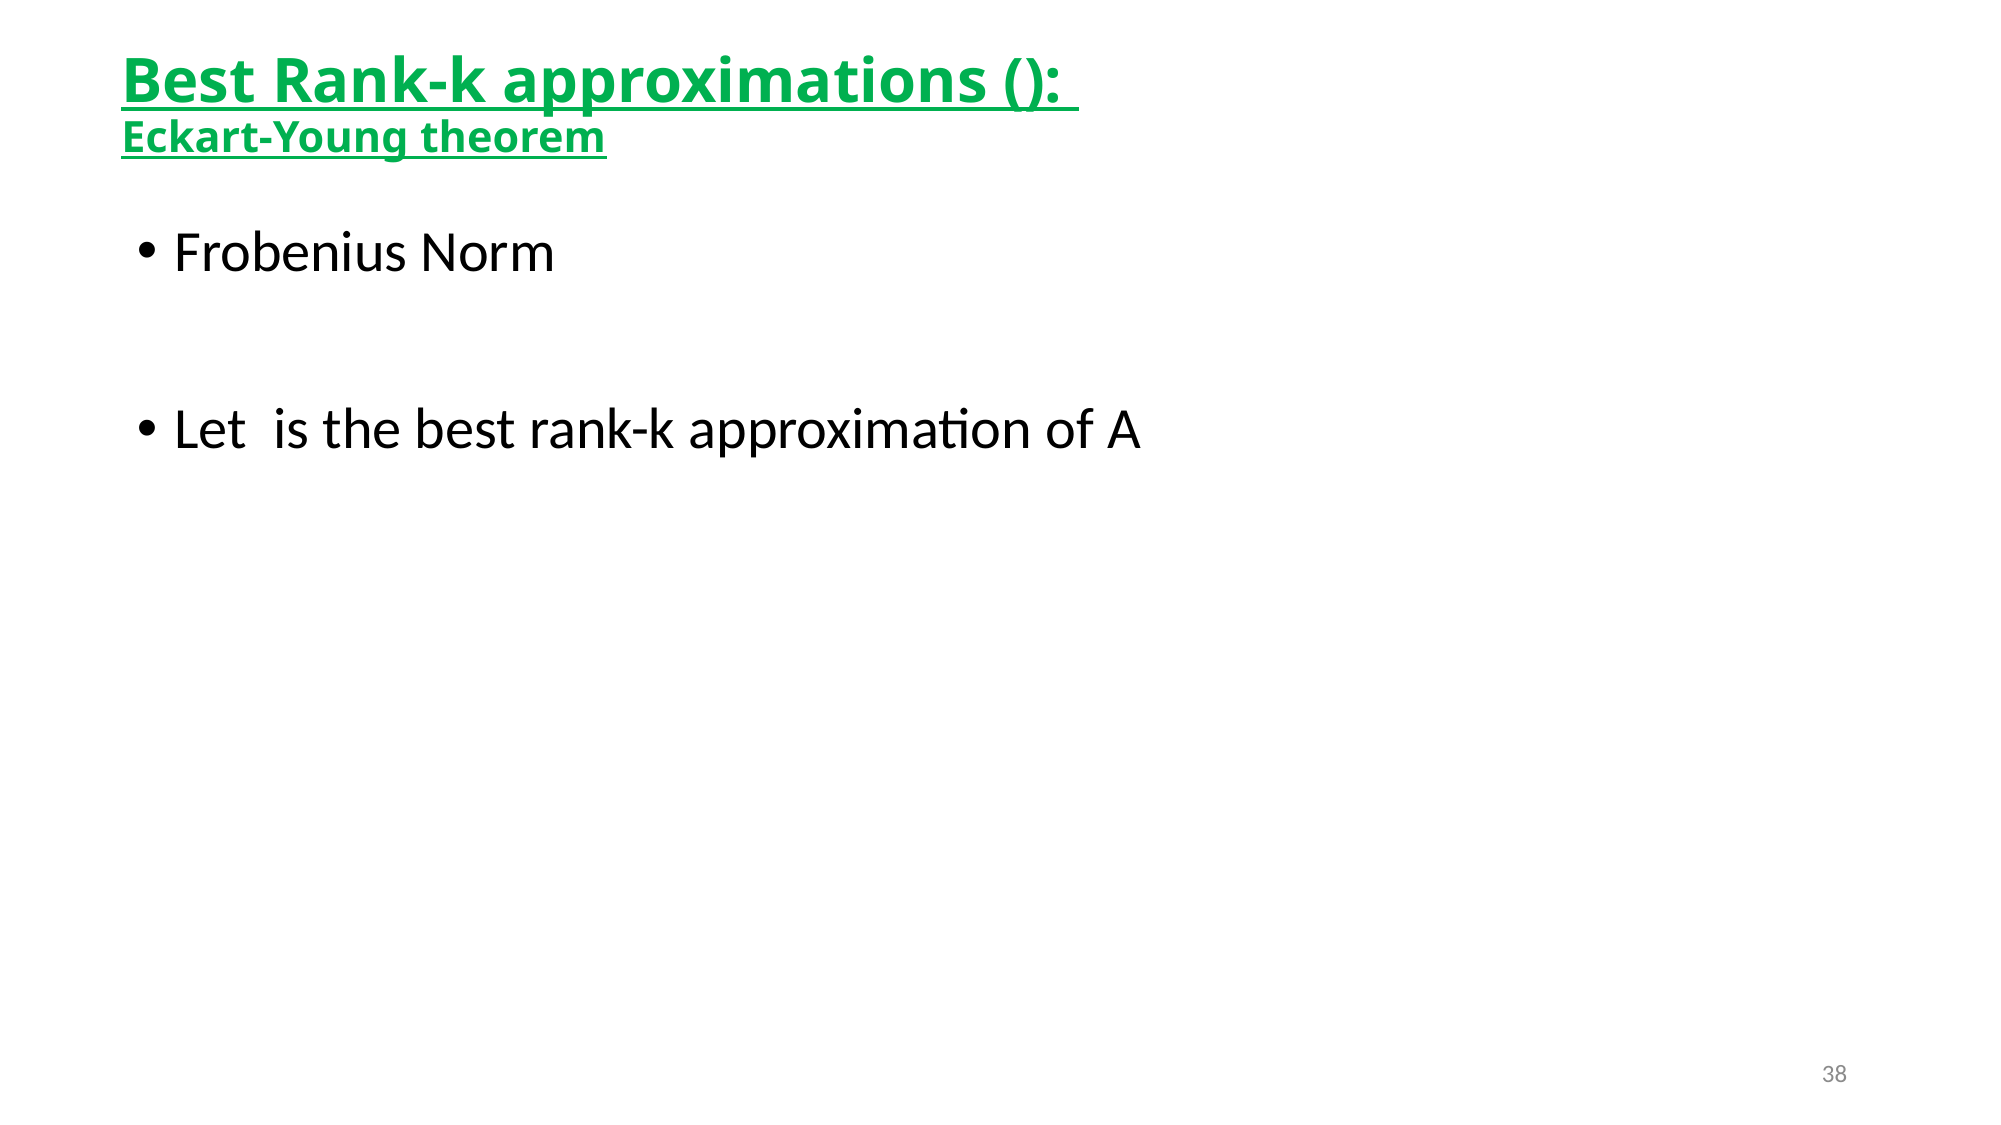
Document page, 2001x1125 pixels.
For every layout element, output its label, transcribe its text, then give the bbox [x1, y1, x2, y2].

slide_number 38 [1412, 1042, 1863, 1103]
